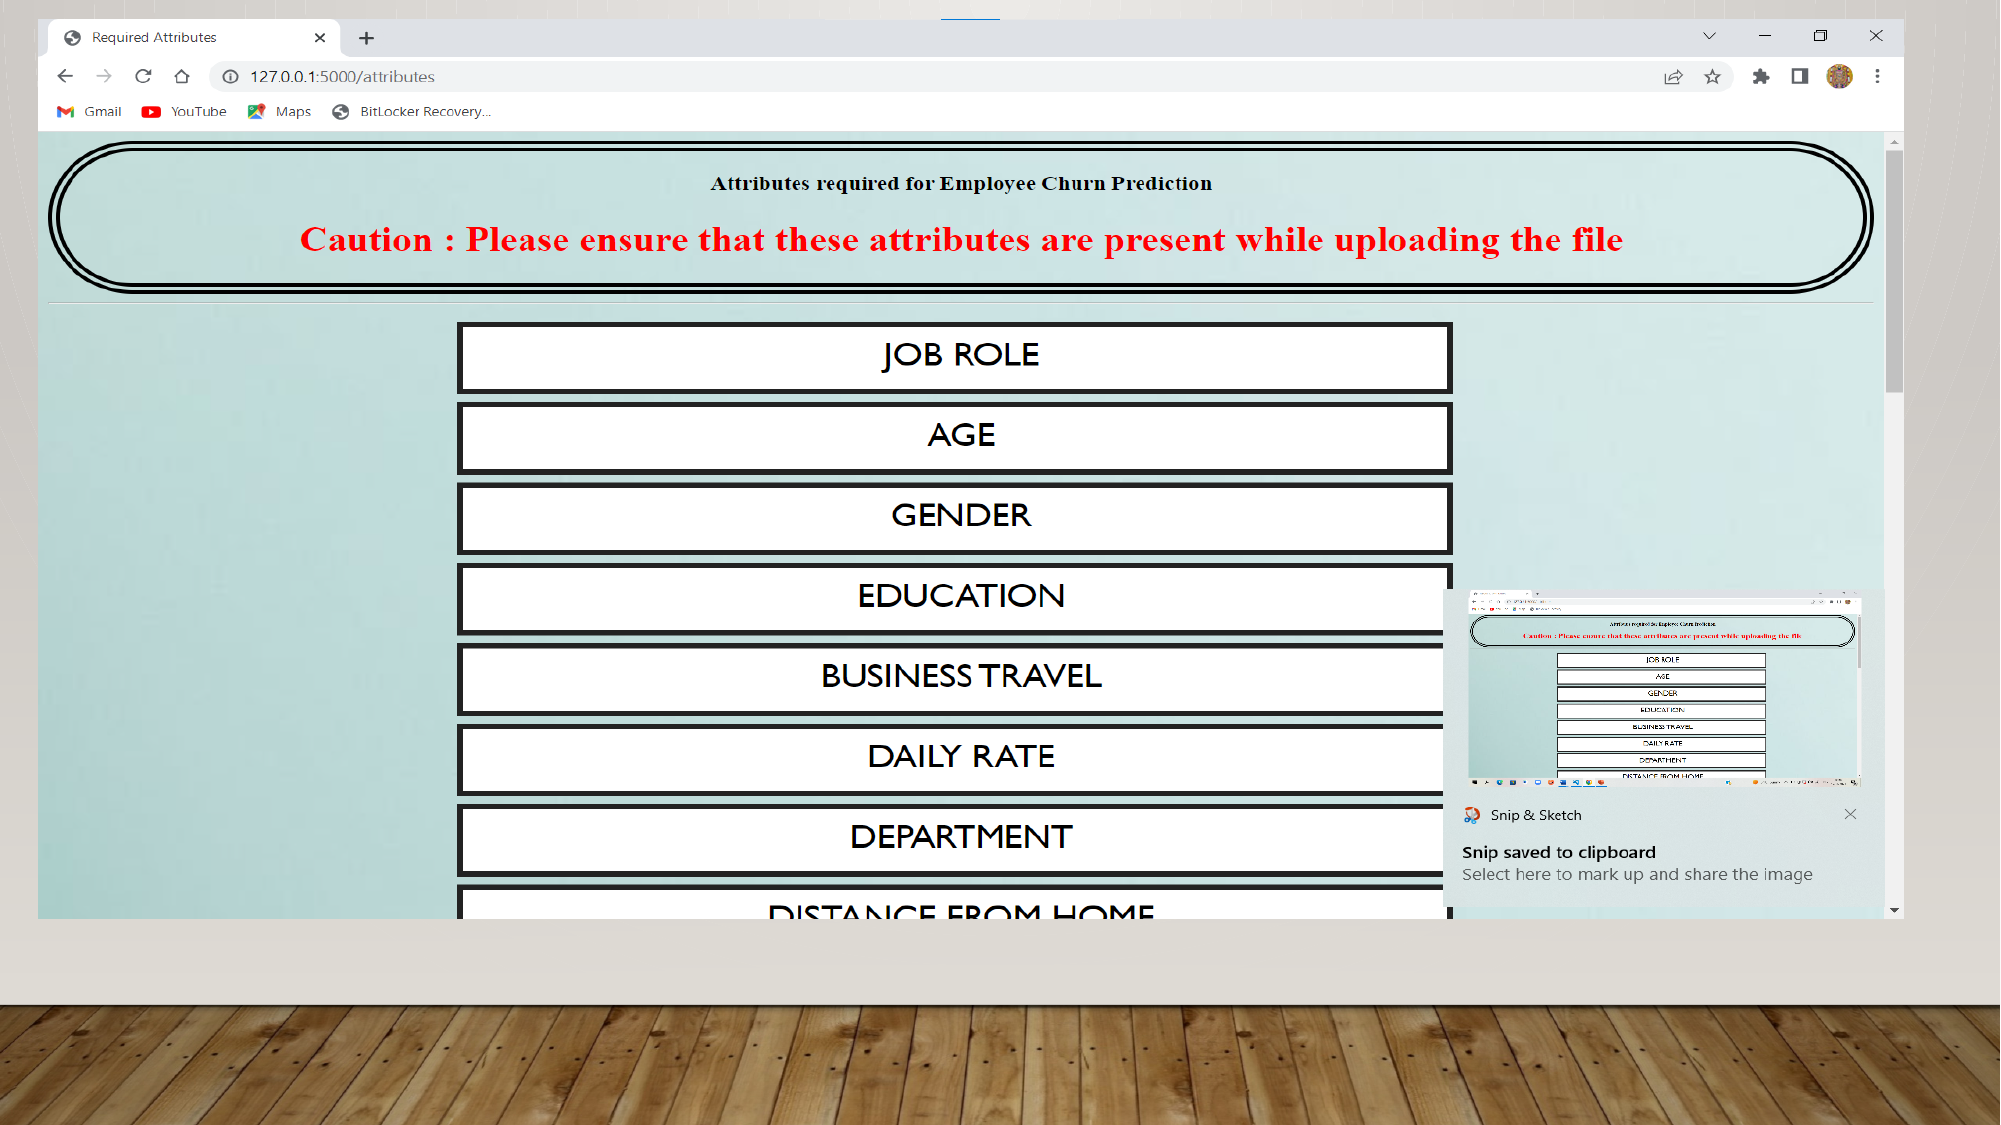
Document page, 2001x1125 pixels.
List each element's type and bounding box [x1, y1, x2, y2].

picture [37, 19, 1904, 919]
picture [0, 1005, 2000, 1125]
